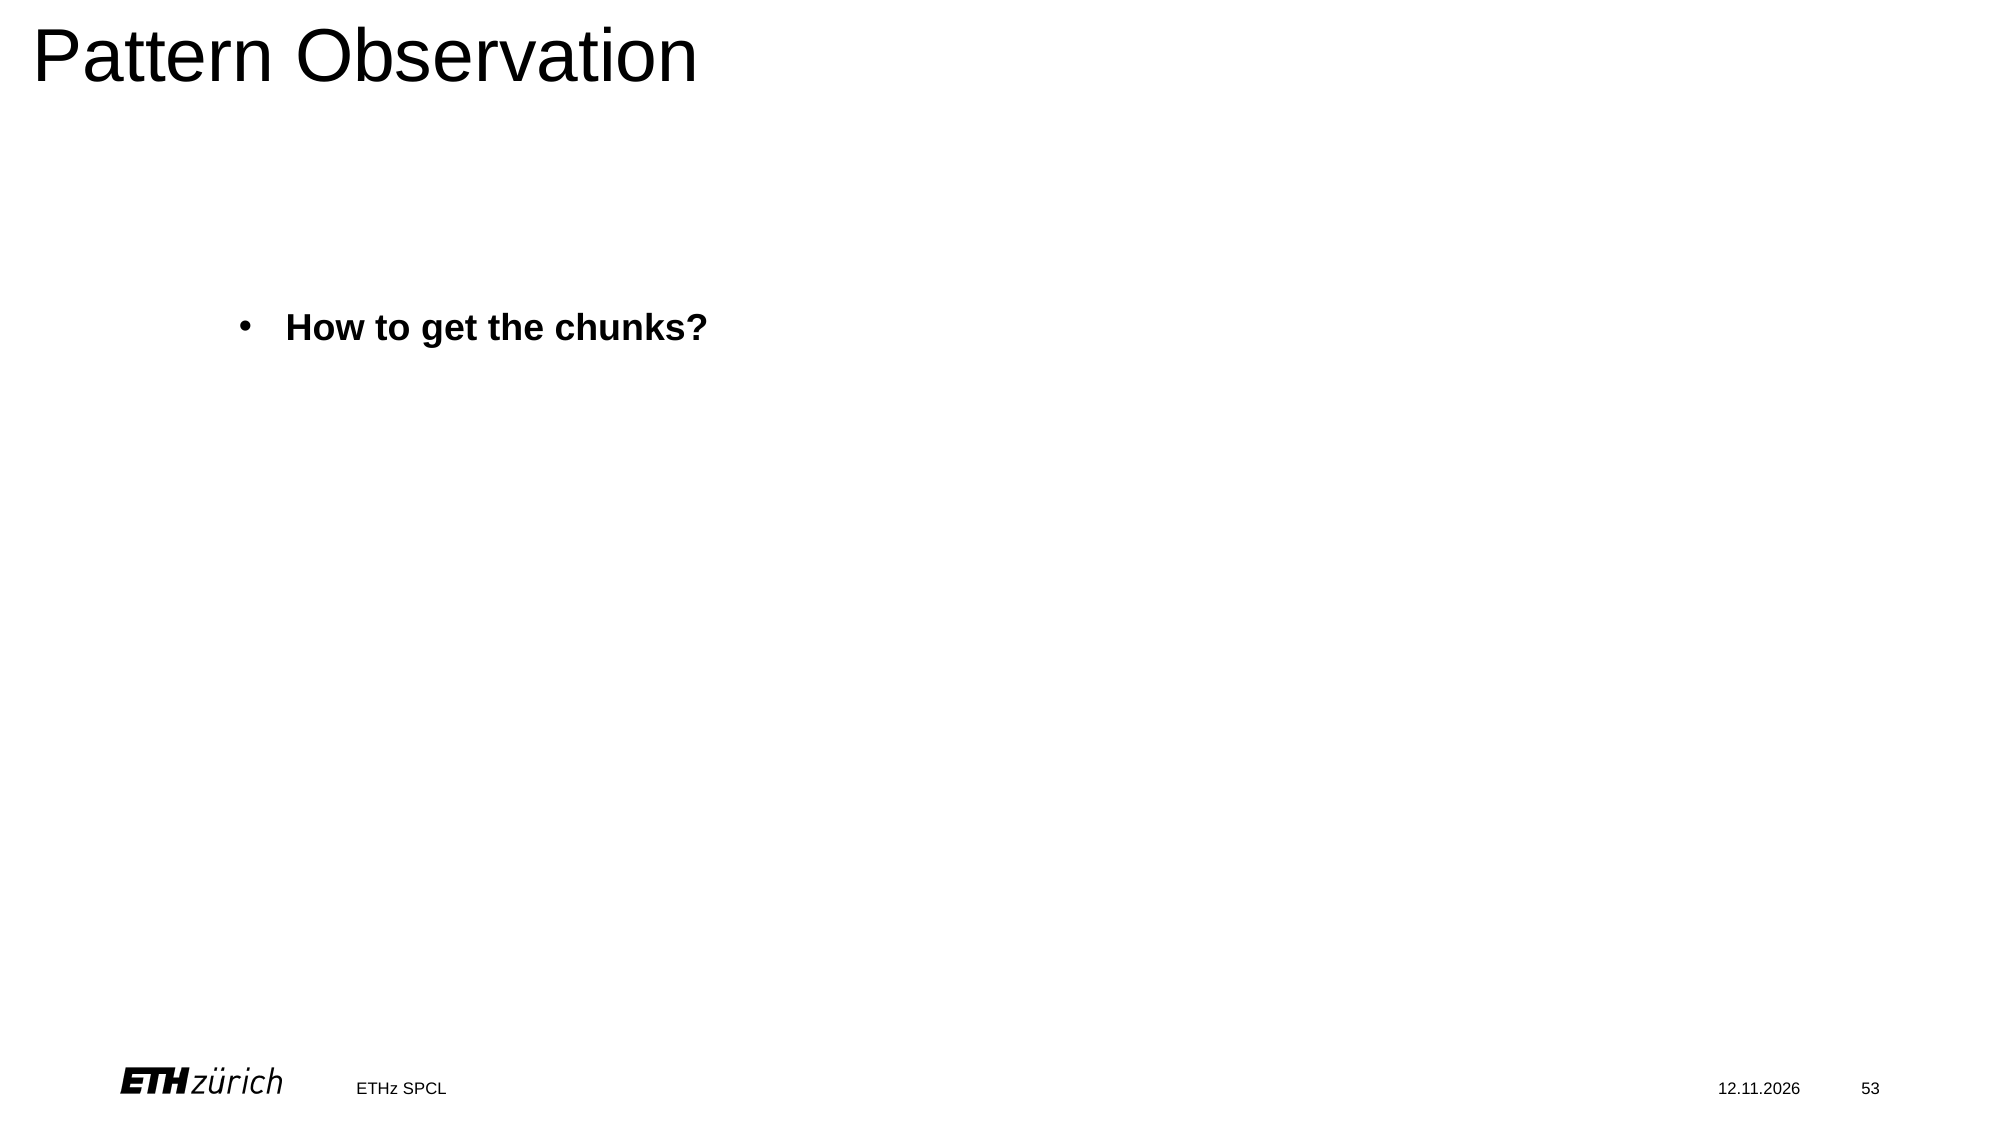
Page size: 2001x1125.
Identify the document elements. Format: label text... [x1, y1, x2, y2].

picture [120, 1067, 282, 1094]
text_box Pattern Observation [18, 0, 1113, 104]
footer ETHz SPCL [356, 1069, 1243, 1106]
slide_number 53 [1827, 1069, 1880, 1106]
text_box How to get the chunks? [223, 250, 1855, 355]
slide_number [1718, 1069, 1819, 1106]
